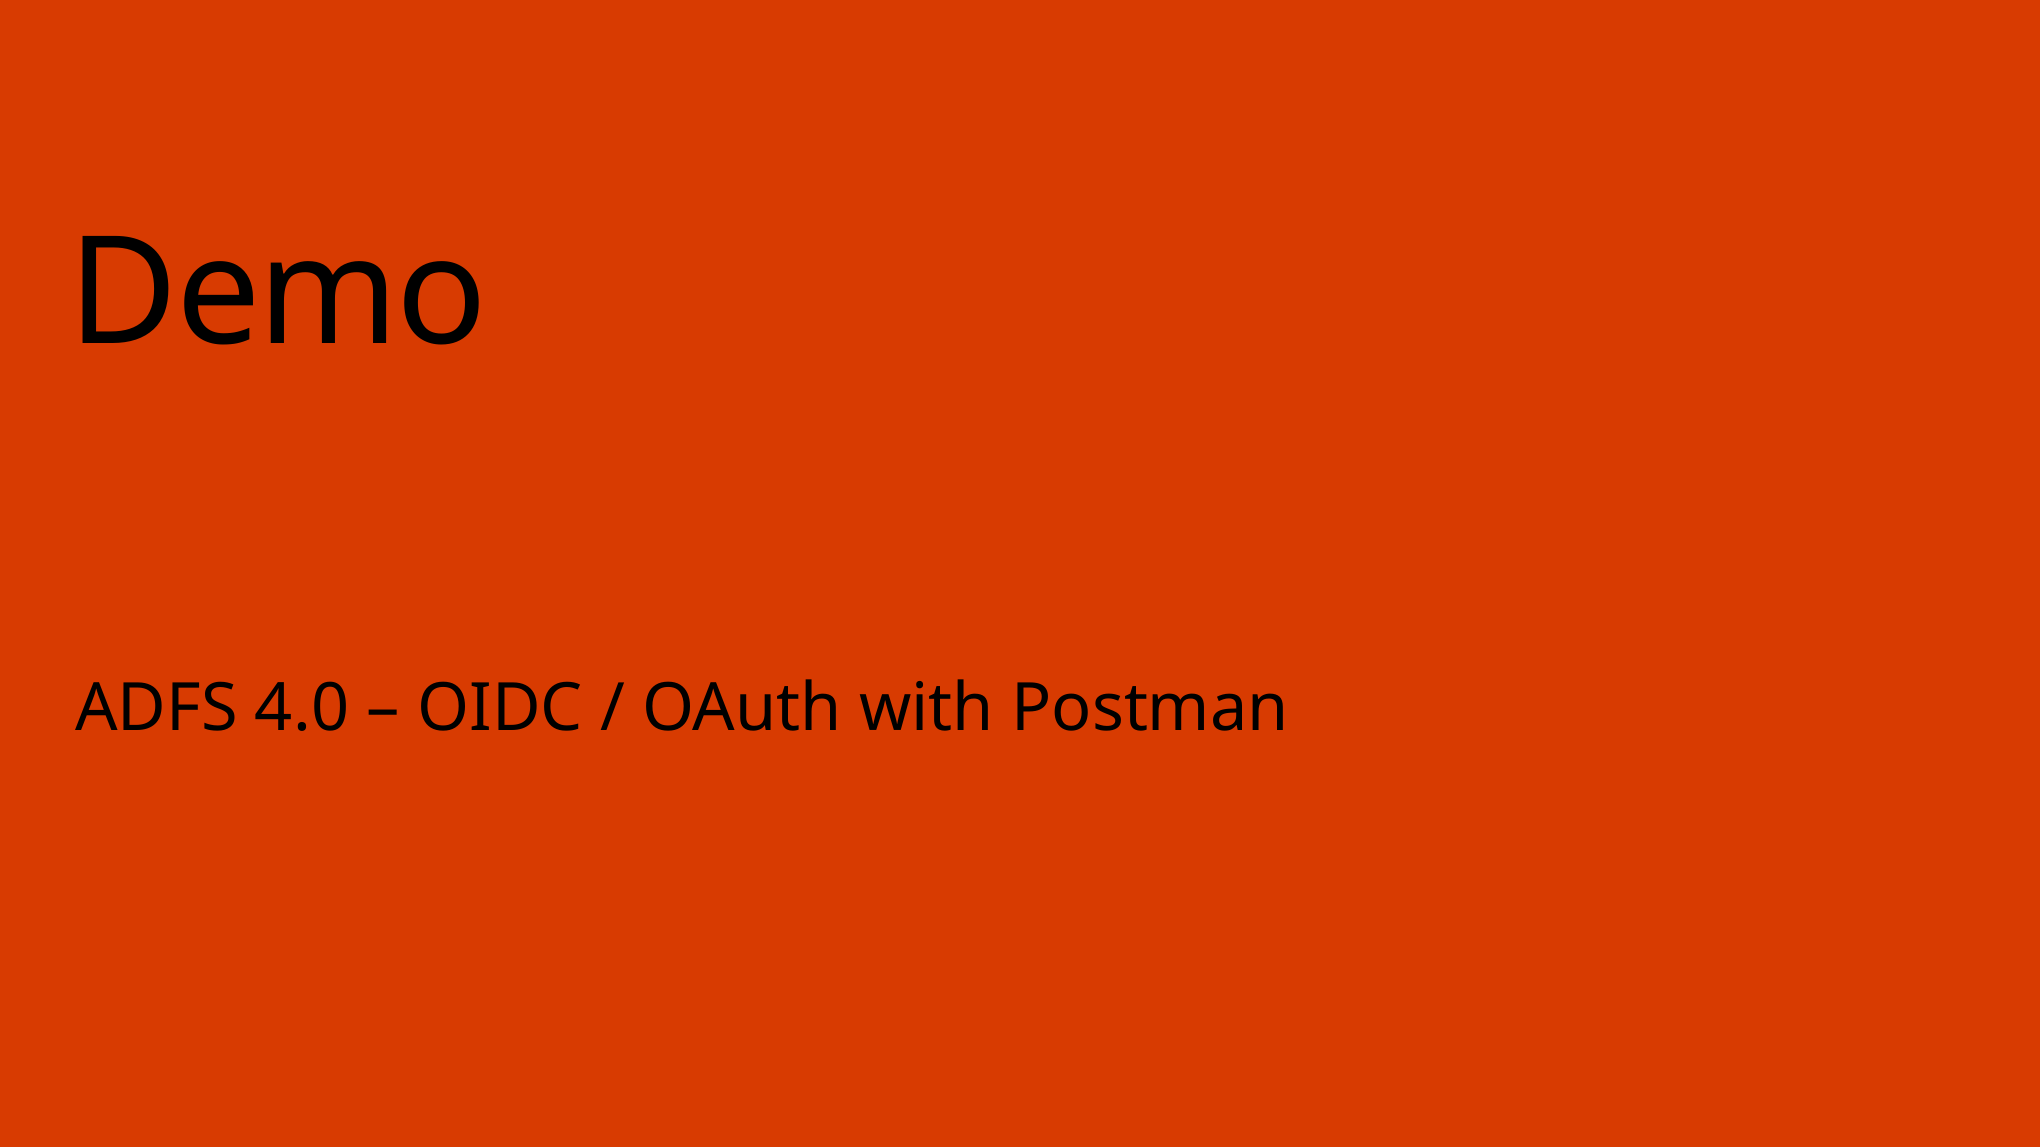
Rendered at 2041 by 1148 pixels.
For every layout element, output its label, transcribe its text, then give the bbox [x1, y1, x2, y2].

title Demo [45, 198, 1395, 393]
list ADFS 4.0 – OIDC / OAuth with Postman [45, 648, 1396, 770]
